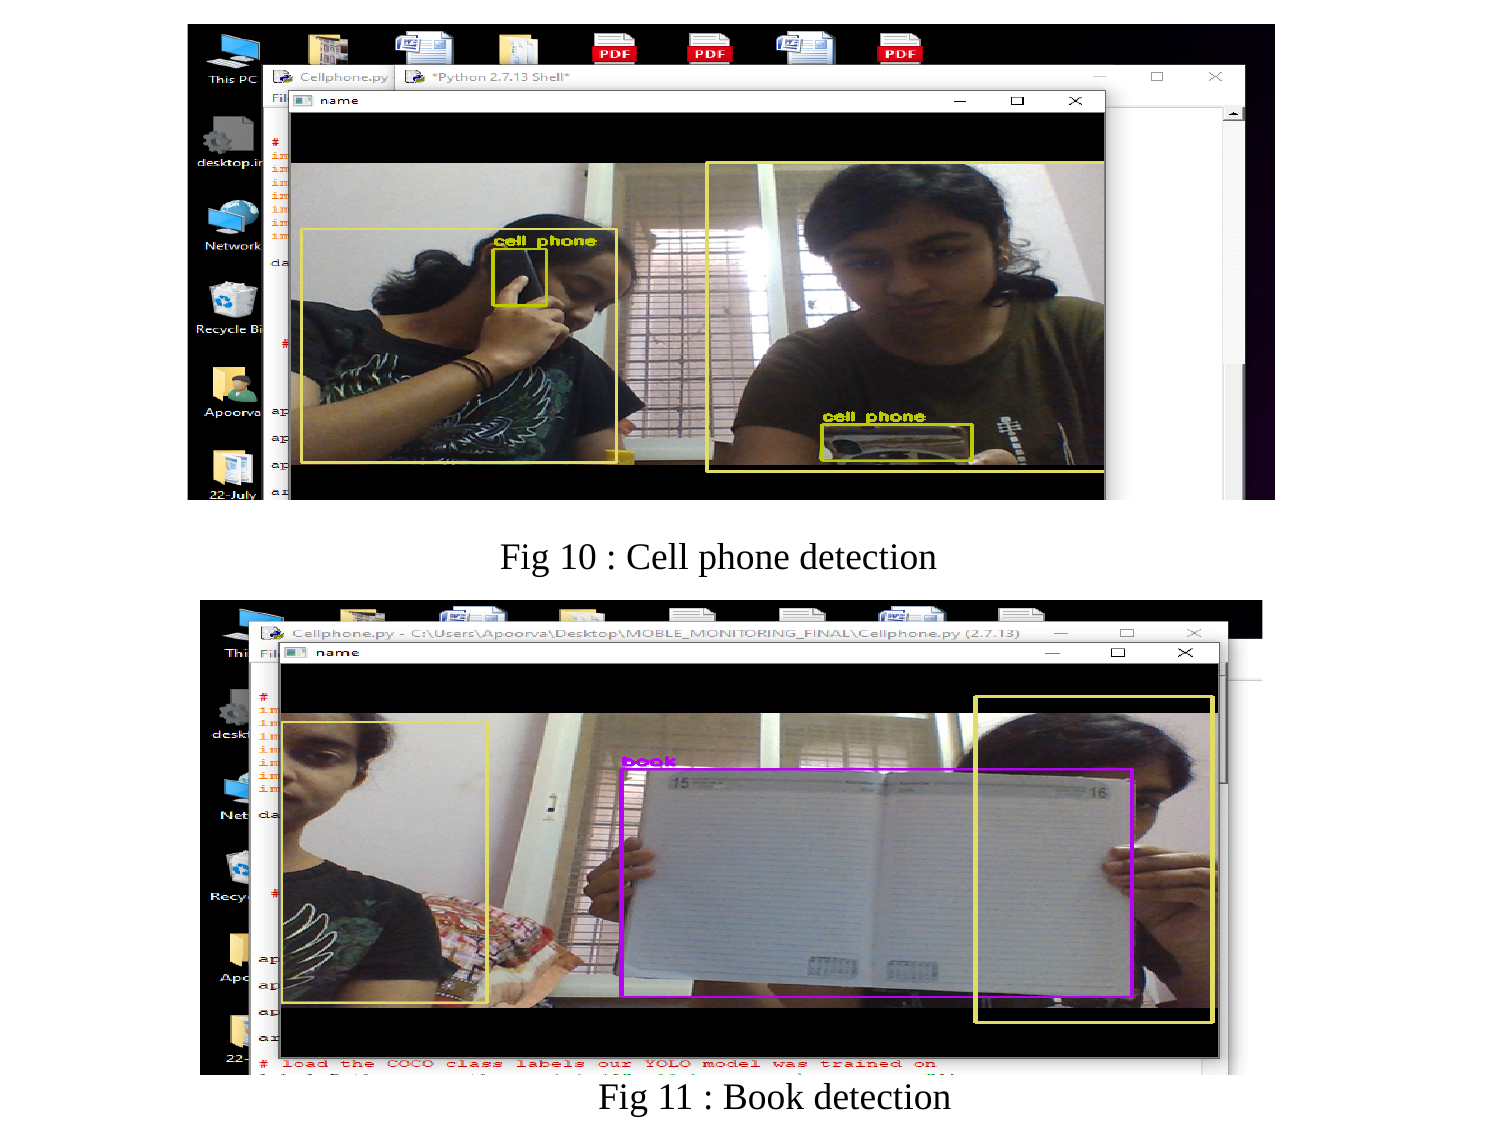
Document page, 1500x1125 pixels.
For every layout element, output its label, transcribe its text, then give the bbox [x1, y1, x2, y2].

text_box Fig 10 : Cell phone detection [324, 524, 1113, 585]
picture [187, 24, 1276, 501]
picture [199, 599, 1263, 1076]
text_box Fig 11 : Book detection [412, 1084, 1138, 1125]
